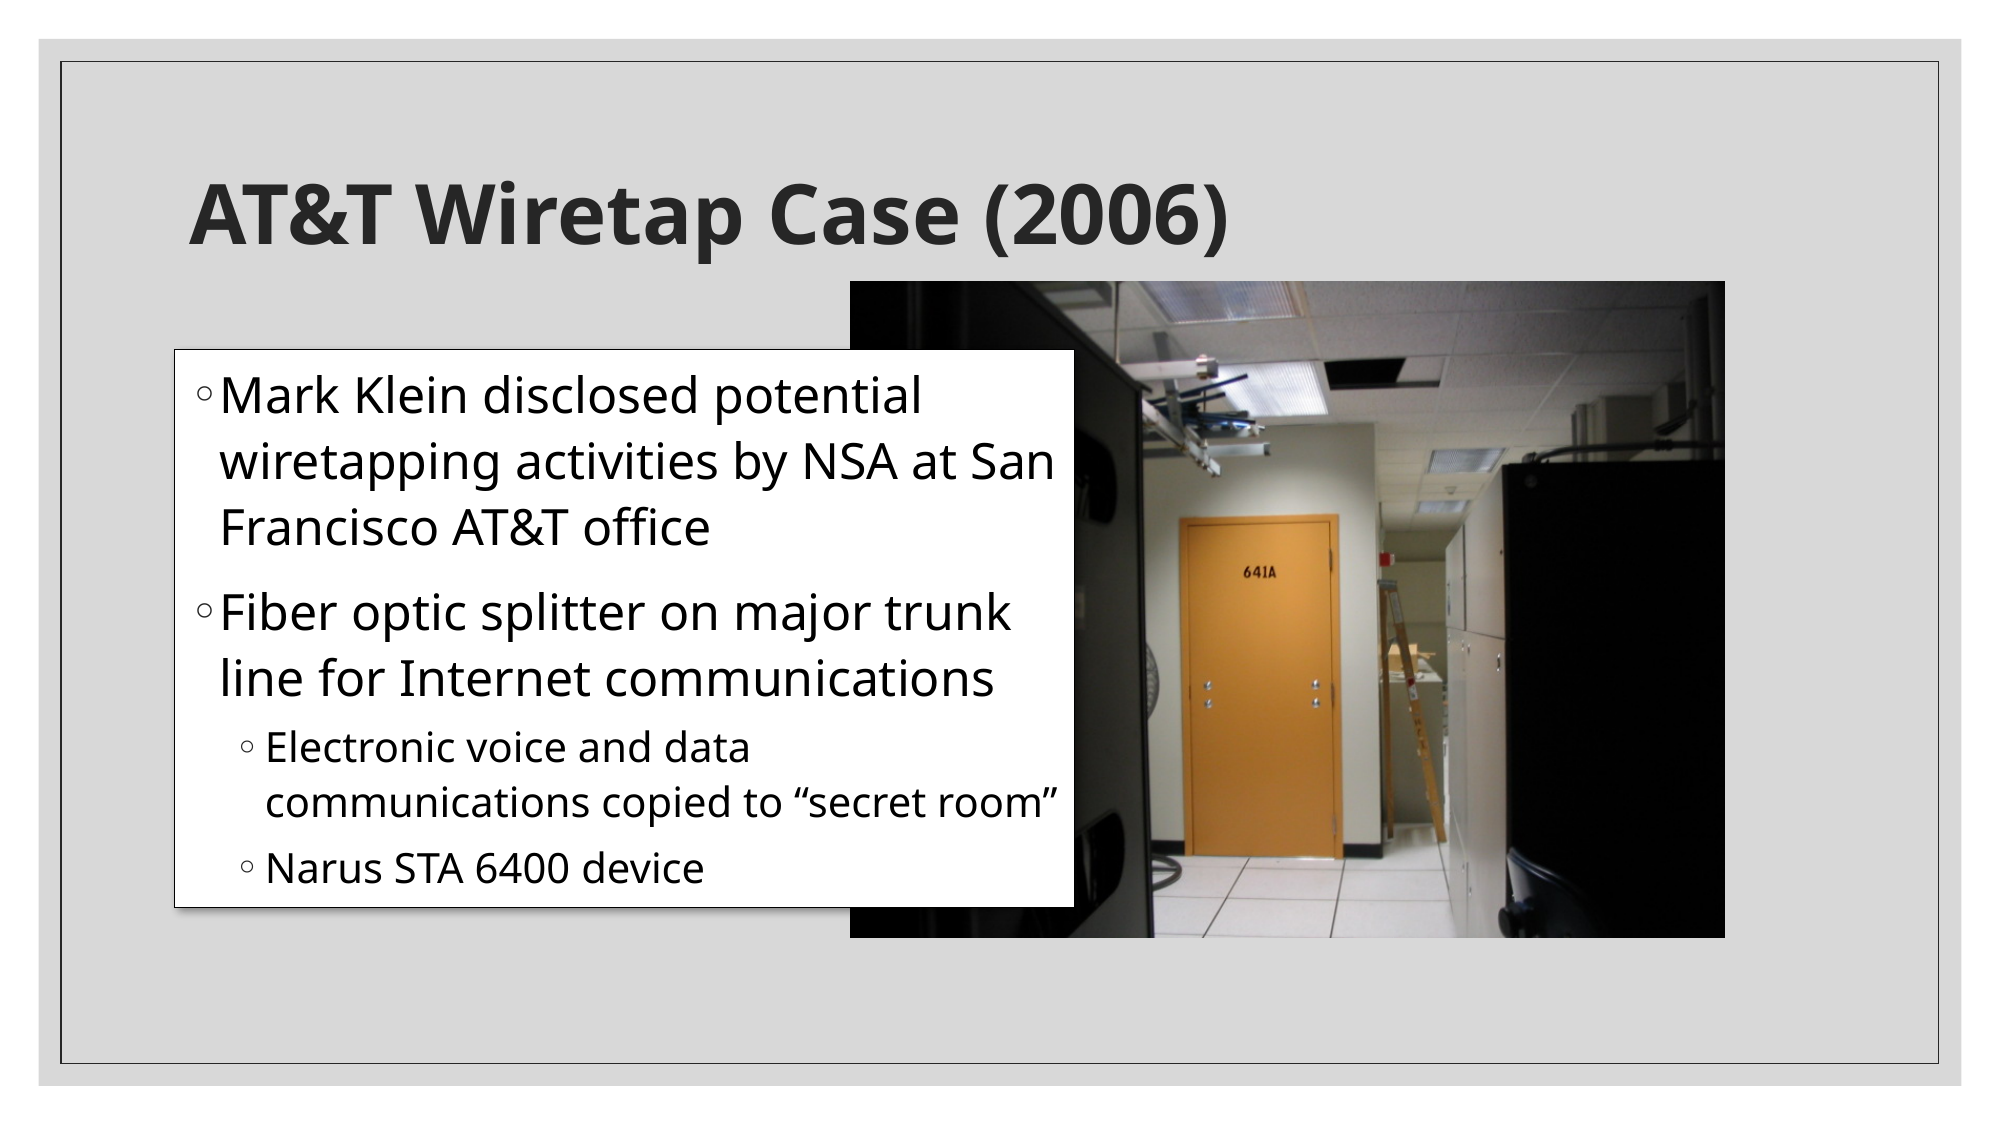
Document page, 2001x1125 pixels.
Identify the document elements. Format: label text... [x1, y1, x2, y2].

list Mark Klein disclosed potential wiretapping activities by NSA at San Francisco AT&T office Fiber optic splitter on major trunk line for Internet communications Electronic voice and data communications copied to “secret room” Narus STA 6400 device [174, 349, 844, 908]
picture [850, 281, 1725, 938]
title AT&T Wiretap Case (2006) [174, 105, 1825, 331]
